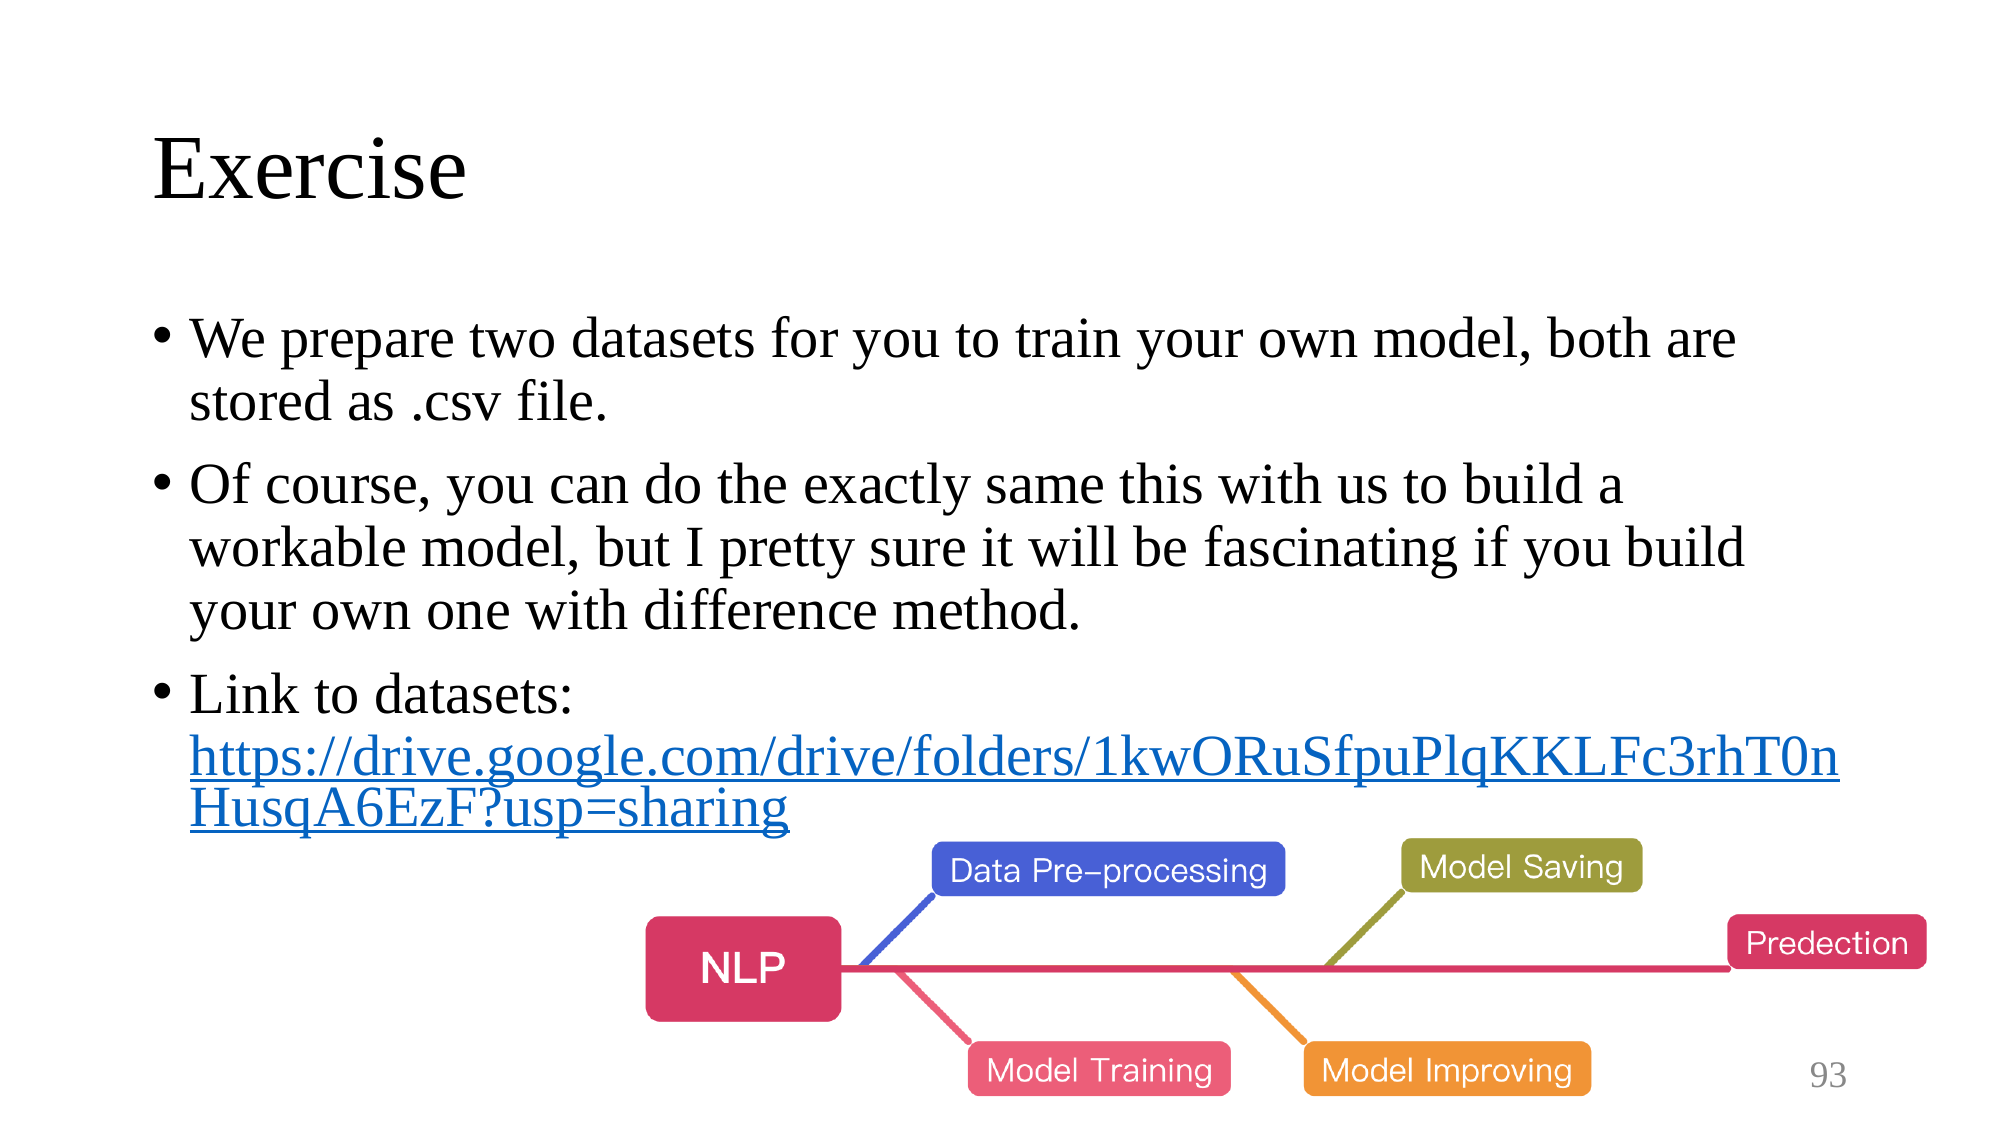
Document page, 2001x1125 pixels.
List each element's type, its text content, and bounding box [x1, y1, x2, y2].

title Exercise [137, 59, 1863, 278]
picture [635, 820, 1968, 1103]
list We prepare two datasets for you to train your own model, both are stored as .csv file. Of course, you can do the exactly same this with us to build a workable model, but I pretty sure it will be fascinating if you build your own one with difference method. Link to datasets: https://drive.google.com/drive/folders/1kwORuSfpuPlqKKLFc3rhT0nHusqA6EzF?usp=sharing [137, 299, 1863, 1014]
